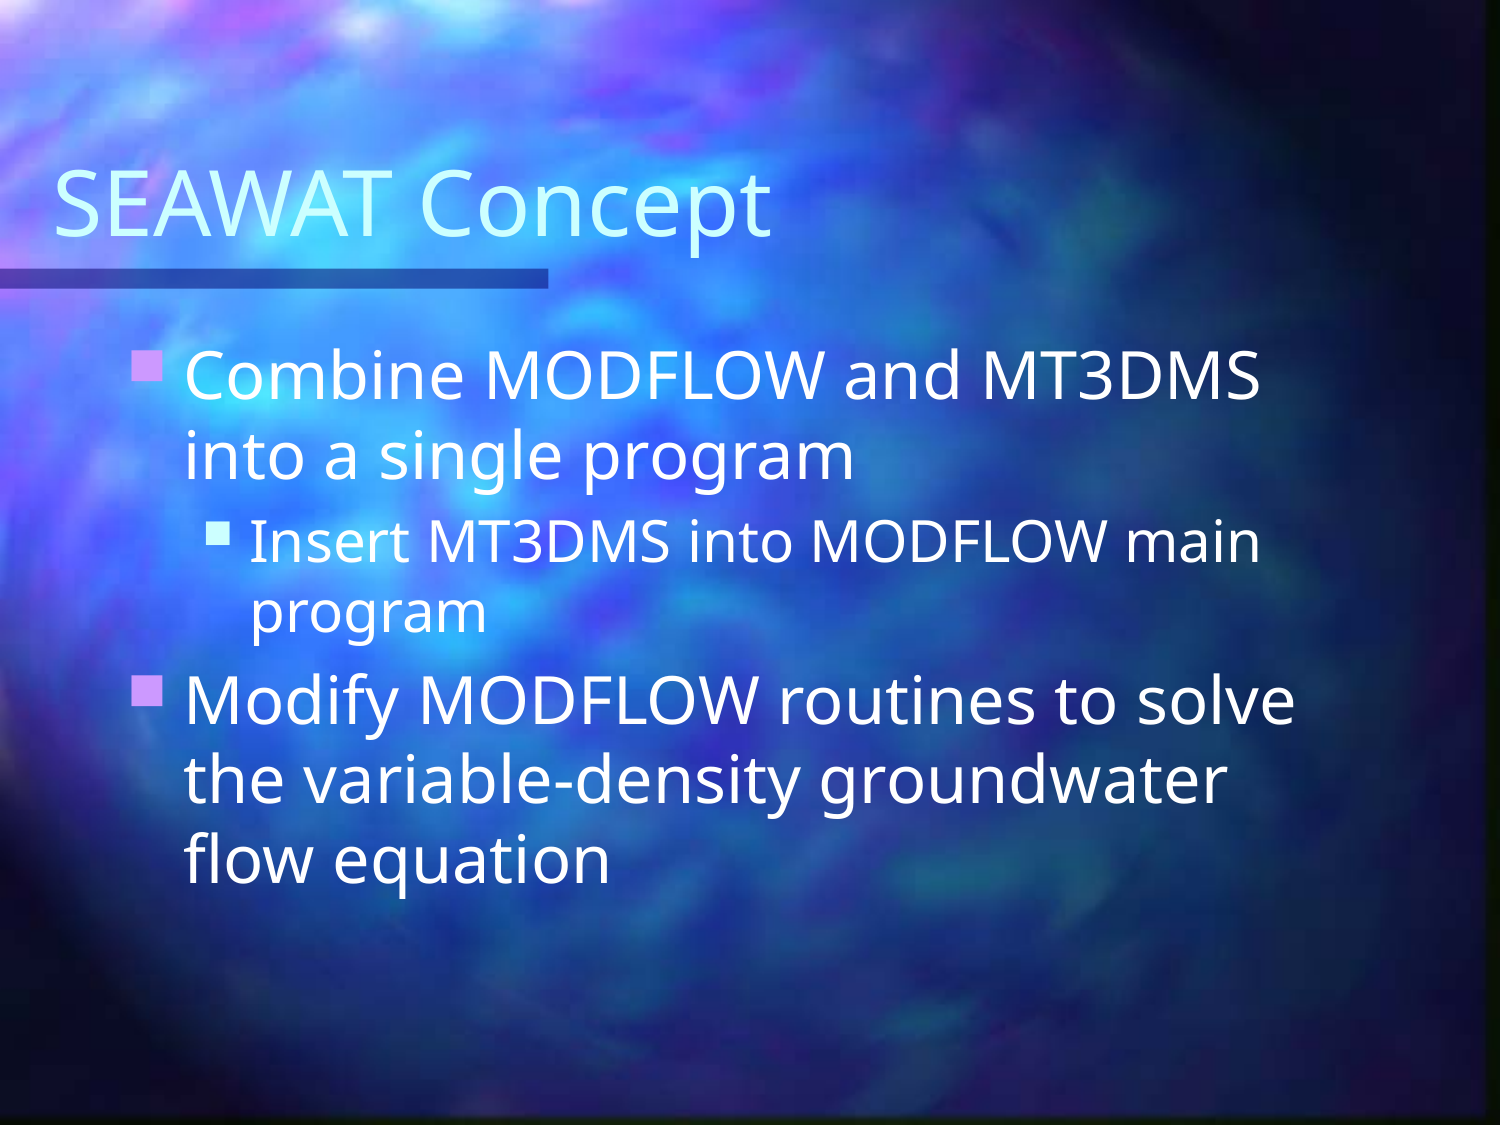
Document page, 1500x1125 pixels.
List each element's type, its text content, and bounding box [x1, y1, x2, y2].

picture [0, 0, 1500, 1125]
title SEAWAT Concept [37, 74, 1313, 263]
list Combine MODFLOW and MT3DMS into a single program Insert MT3DMS into MODFLOW main program Modify MODFLOW routines to solve the variable-density groundwater flow equation [112, 324, 1388, 1001]
